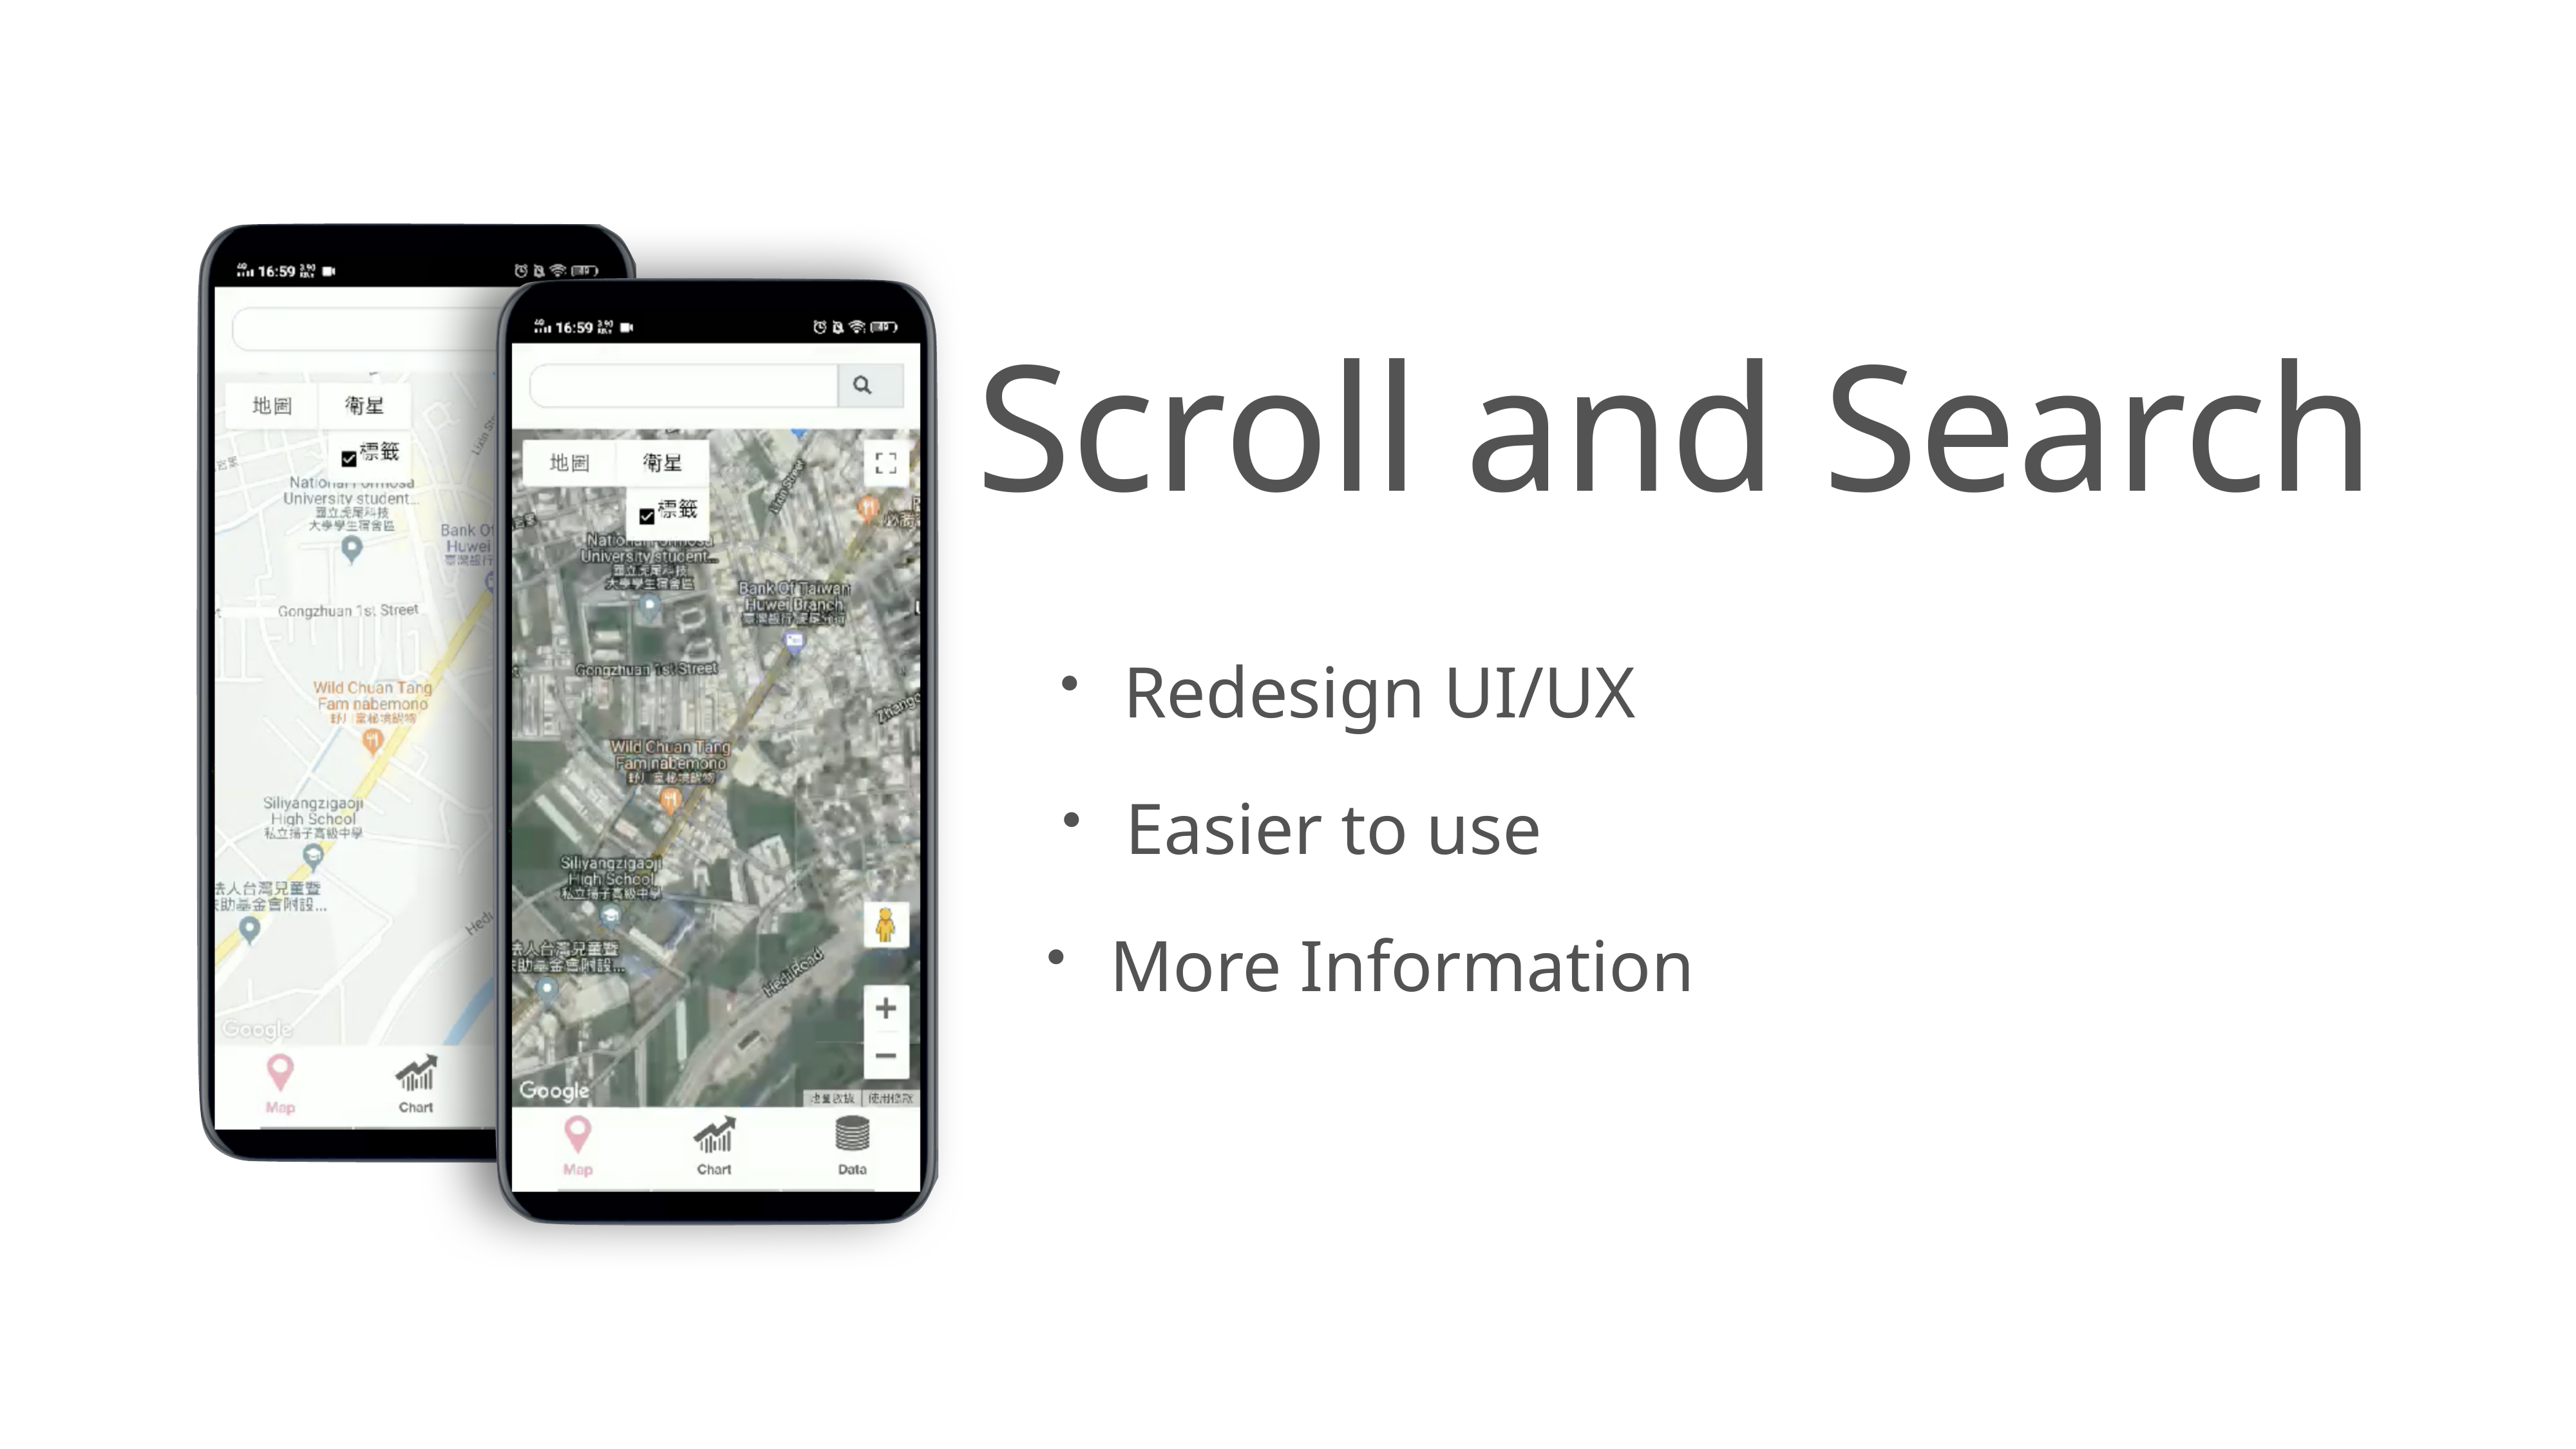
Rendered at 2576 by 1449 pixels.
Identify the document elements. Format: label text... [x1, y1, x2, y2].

text_box Easier to use [1057, 779, 1548, 874]
text_box More Information [1041, 916, 1701, 1011]
text_box Scroll and Search [970, 311, 2380, 532]
text_box Redesign UI/UX [1055, 642, 1642, 737]
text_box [196, 223, 939, 1226]
